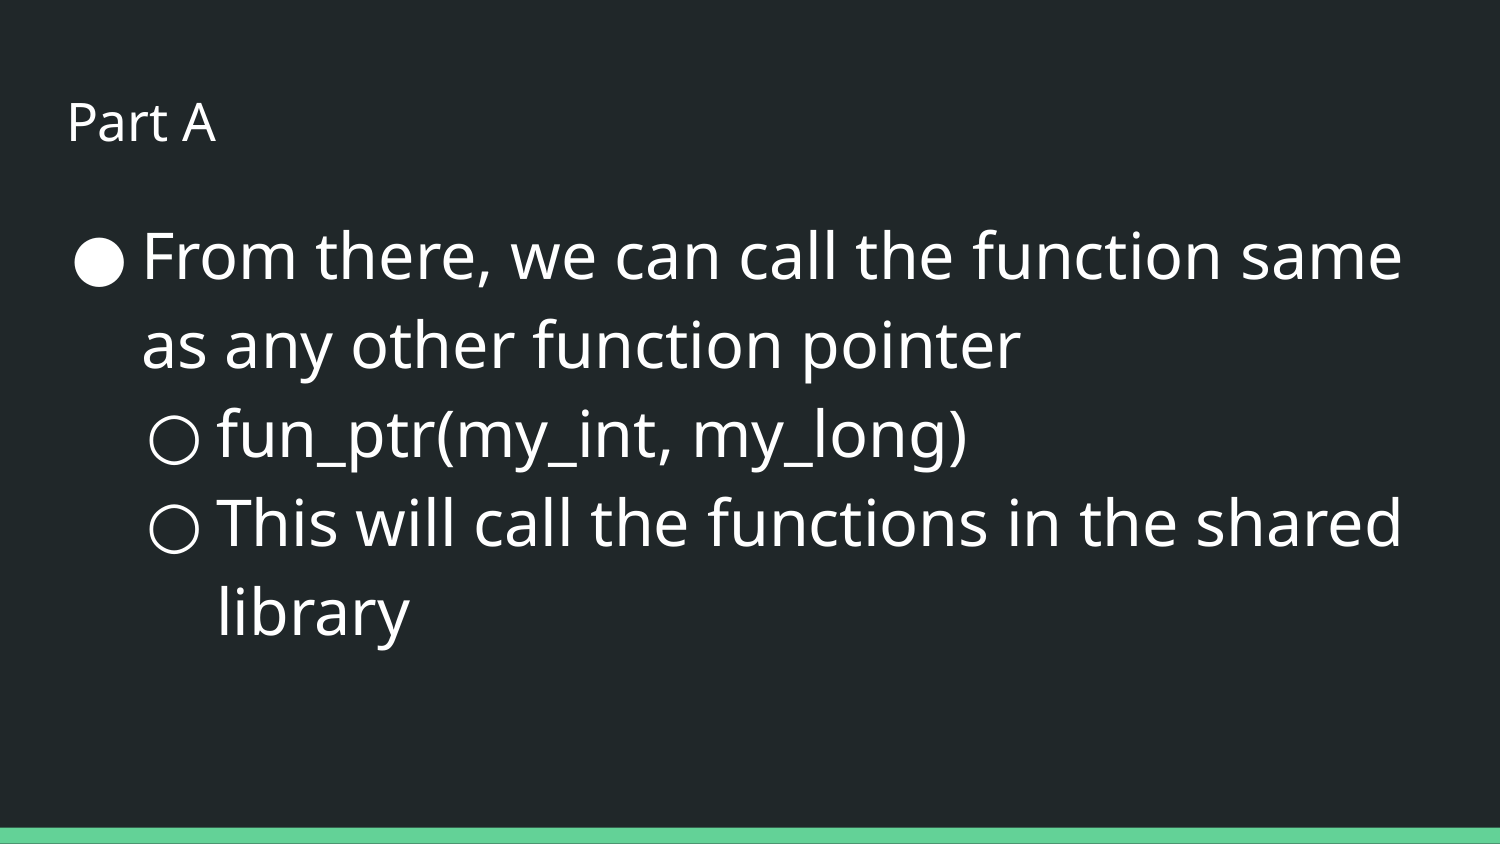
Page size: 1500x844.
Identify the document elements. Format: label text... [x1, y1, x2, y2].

list From there, we can call the function same as any other function pointer fun_ptr(my_int, my_long) This will call the functions in the shared library [51, 189, 1449, 812]
title Part A [51, 72, 1449, 167]
